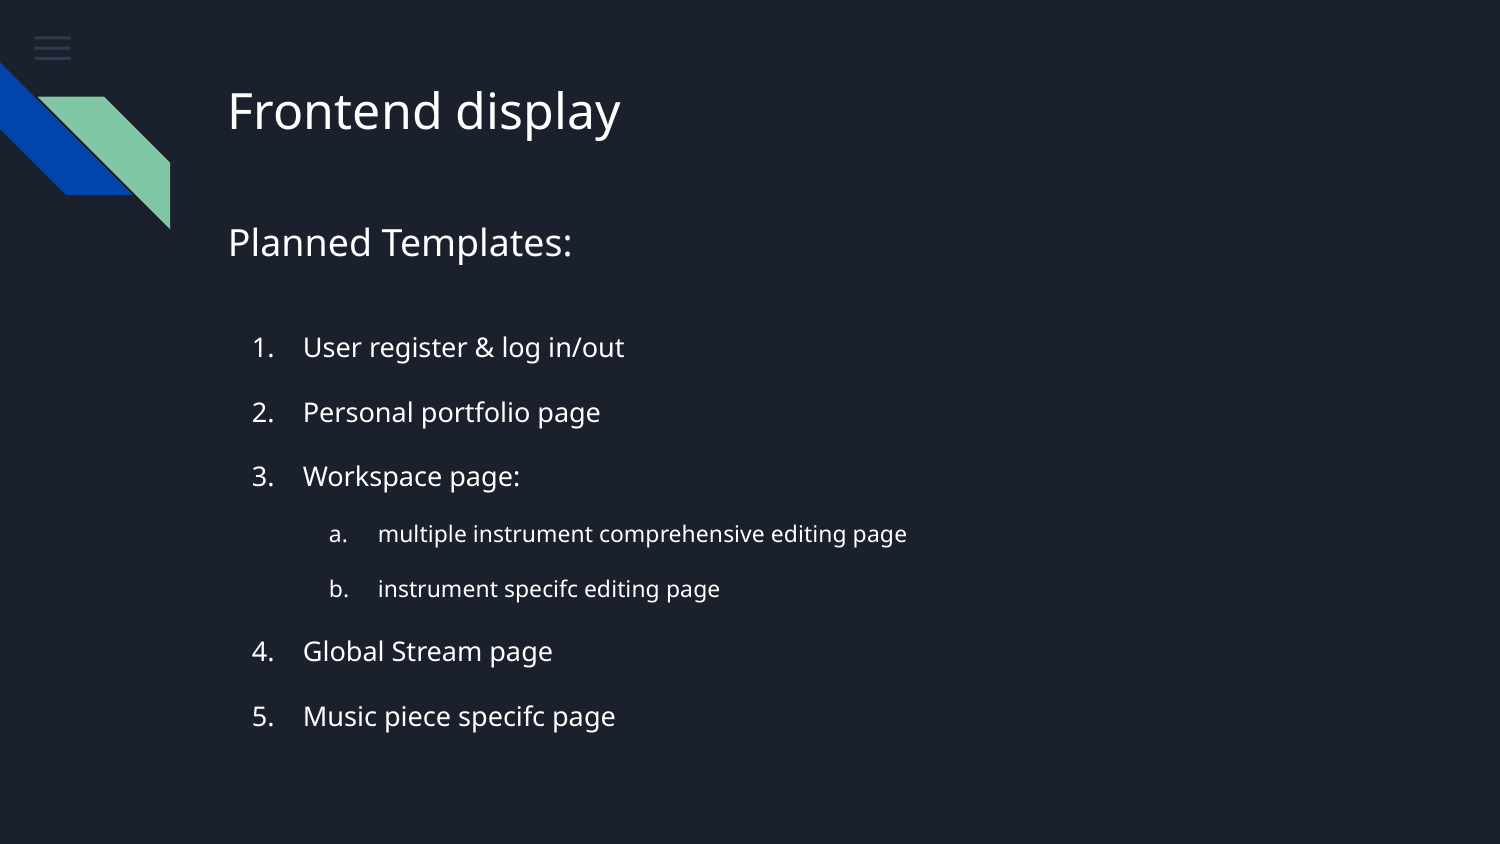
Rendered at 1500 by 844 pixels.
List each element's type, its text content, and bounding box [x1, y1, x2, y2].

text_box [406, 290, 1321, 764]
list Planned Templates: User register & log in/out Personal portfolio page Workspace page: multiple instrument comprehensive editing page instrument specifc editing page Global Stream page Music piece specifc page [212, 181, 1158, 751]
title Frontend display [212, 64, 1368, 215]
